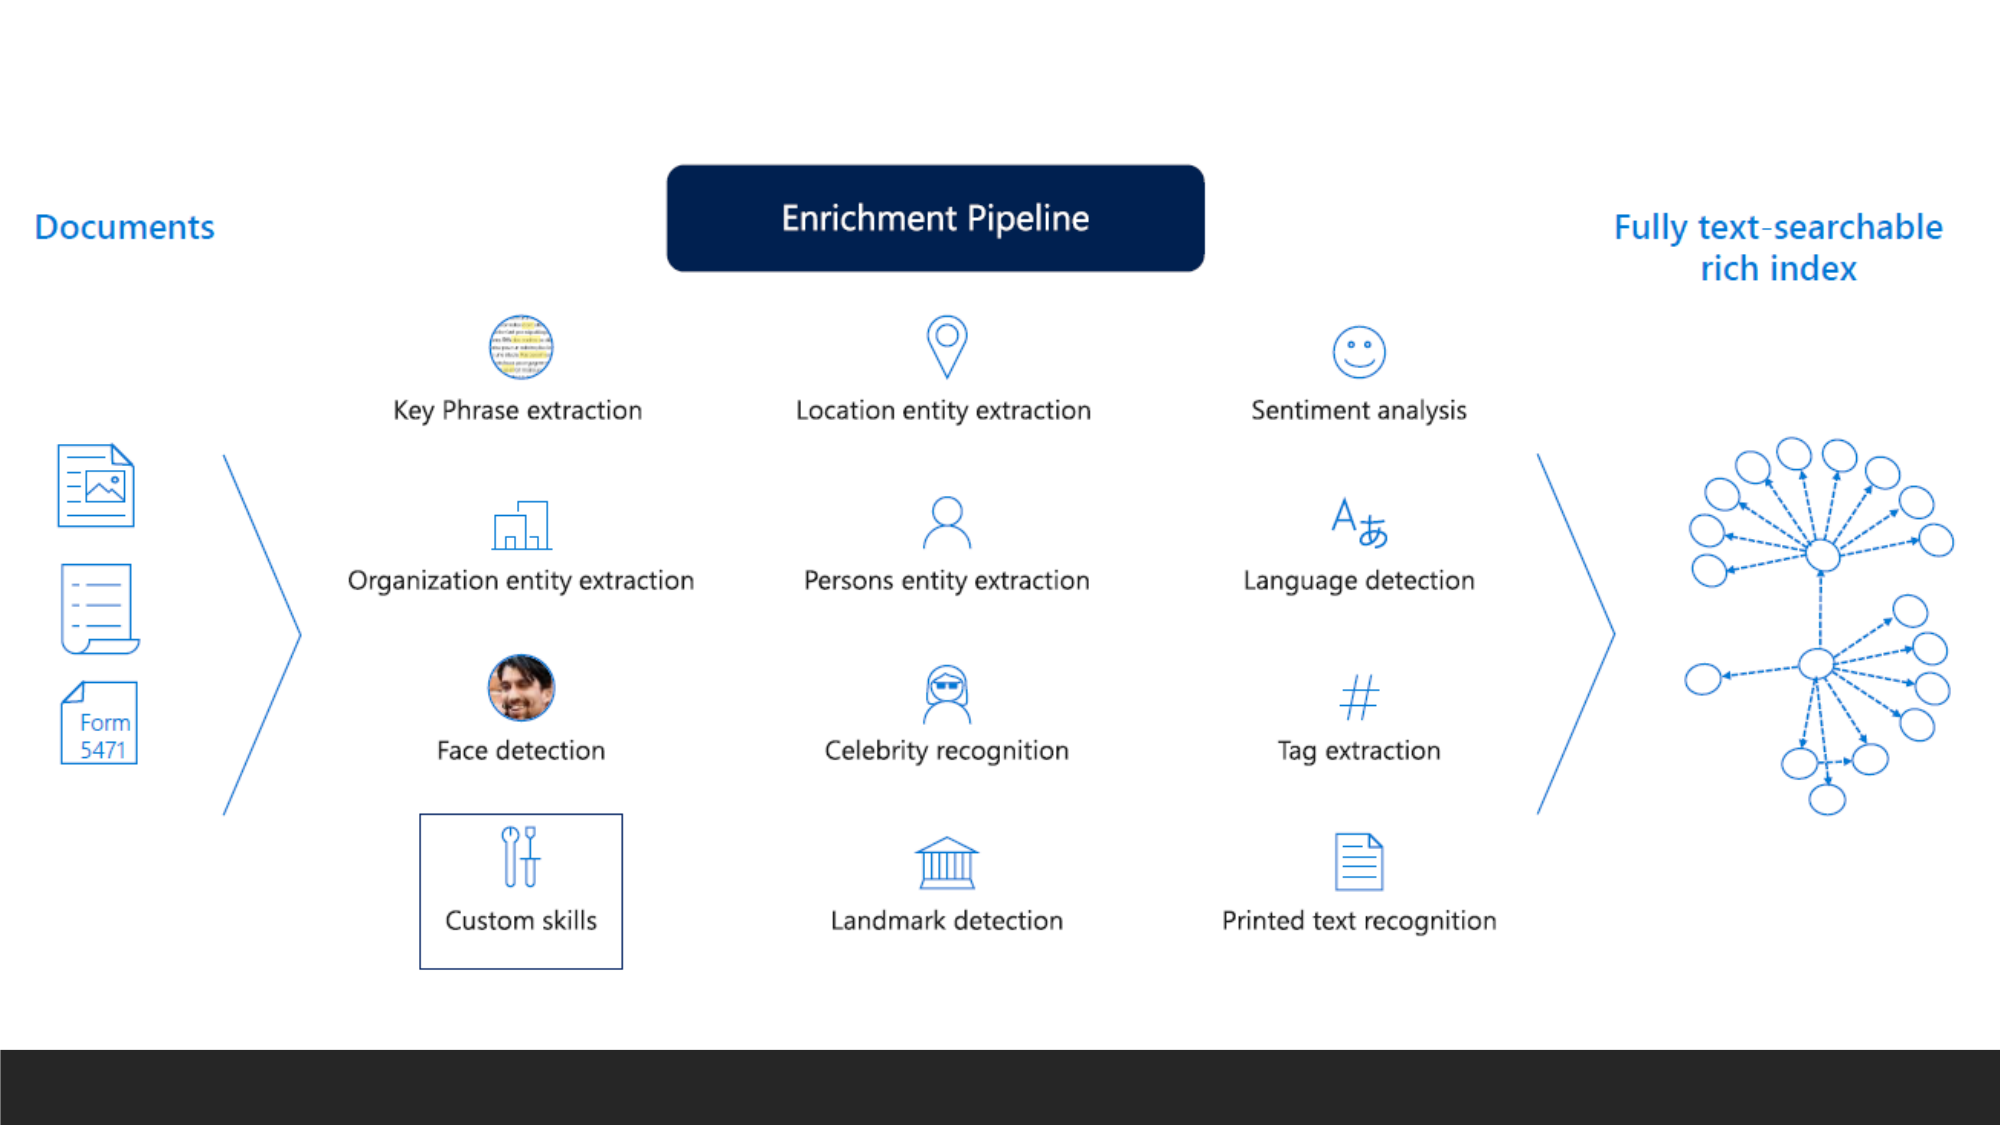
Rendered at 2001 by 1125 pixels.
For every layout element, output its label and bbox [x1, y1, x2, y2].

picture [0, 131, 2000, 994]
